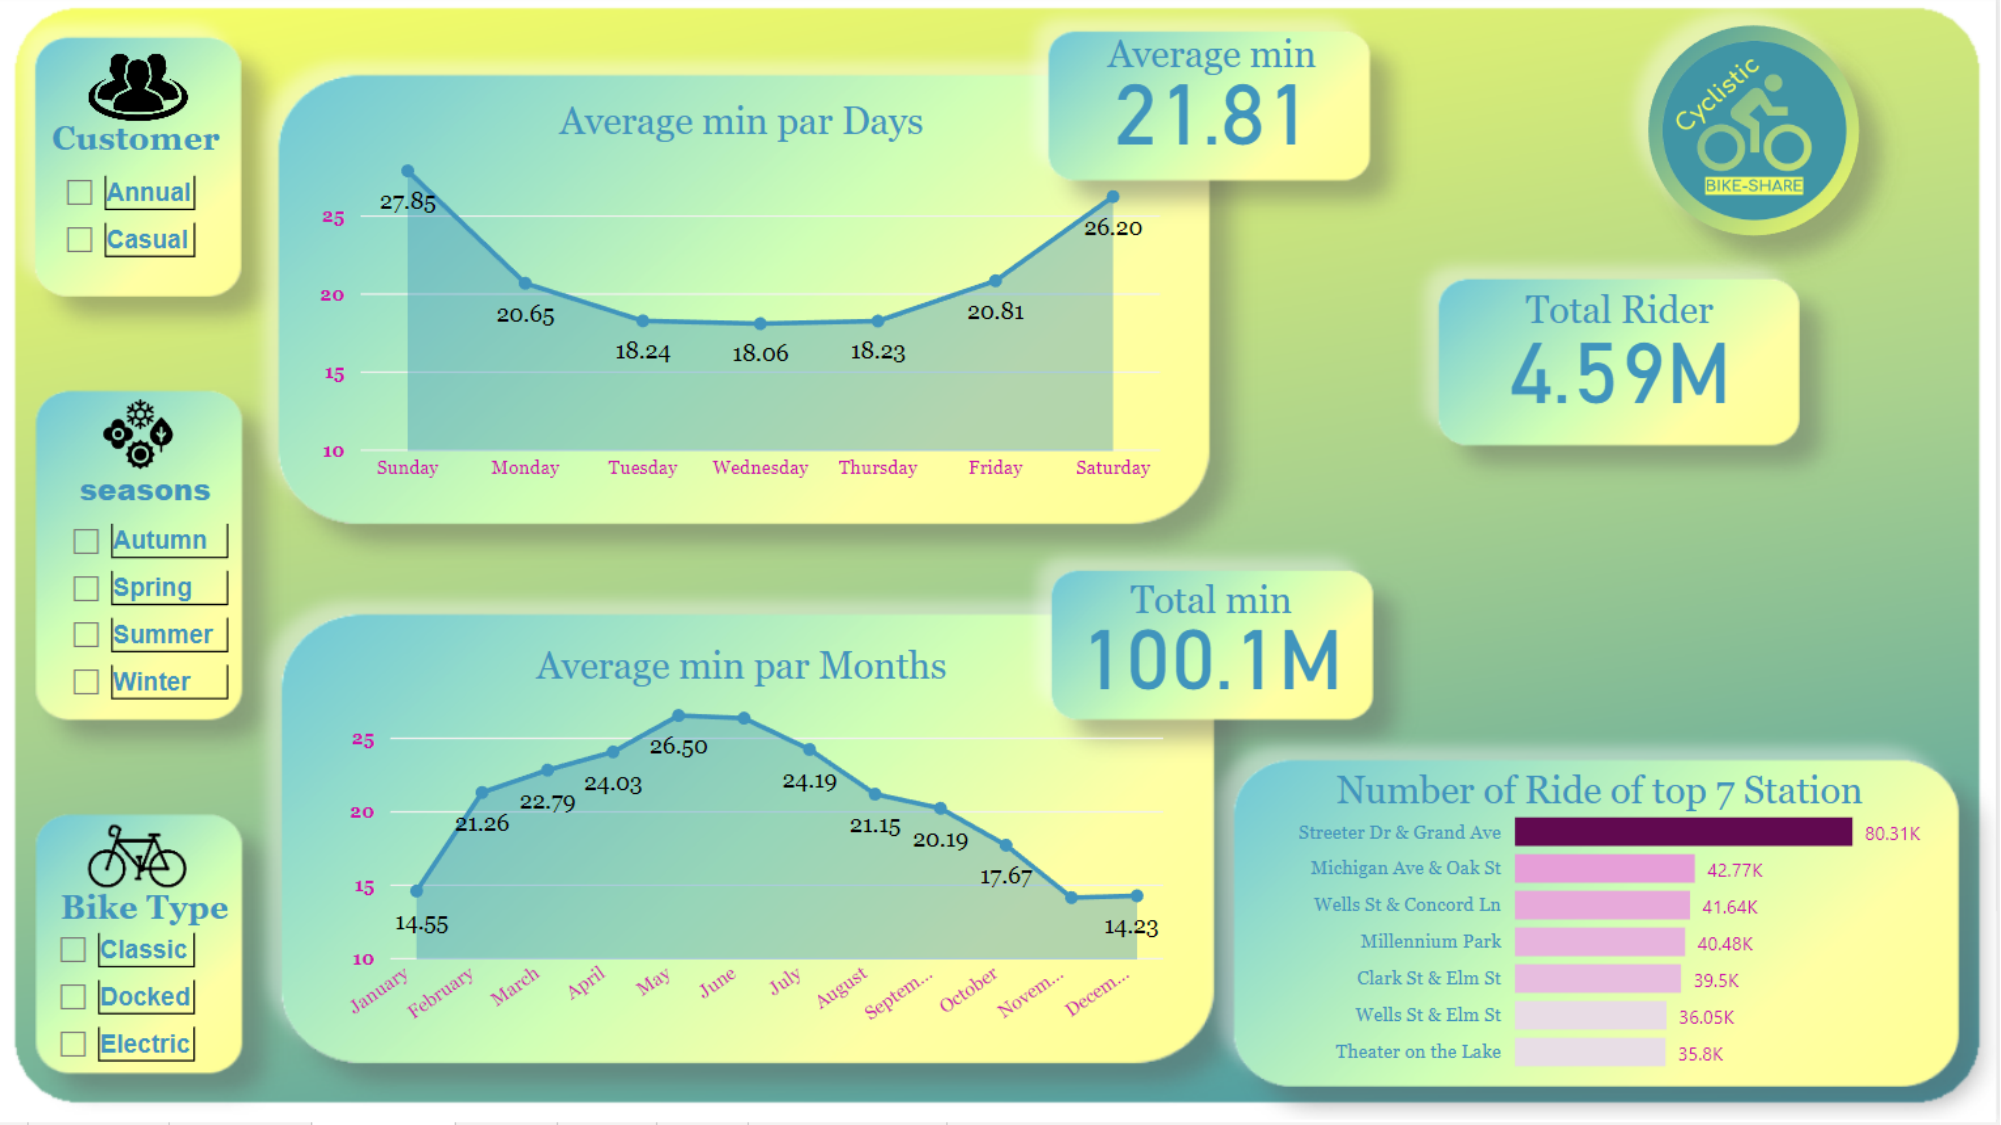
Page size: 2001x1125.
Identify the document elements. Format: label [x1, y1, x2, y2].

list [0, 0, 2000, 1125]
